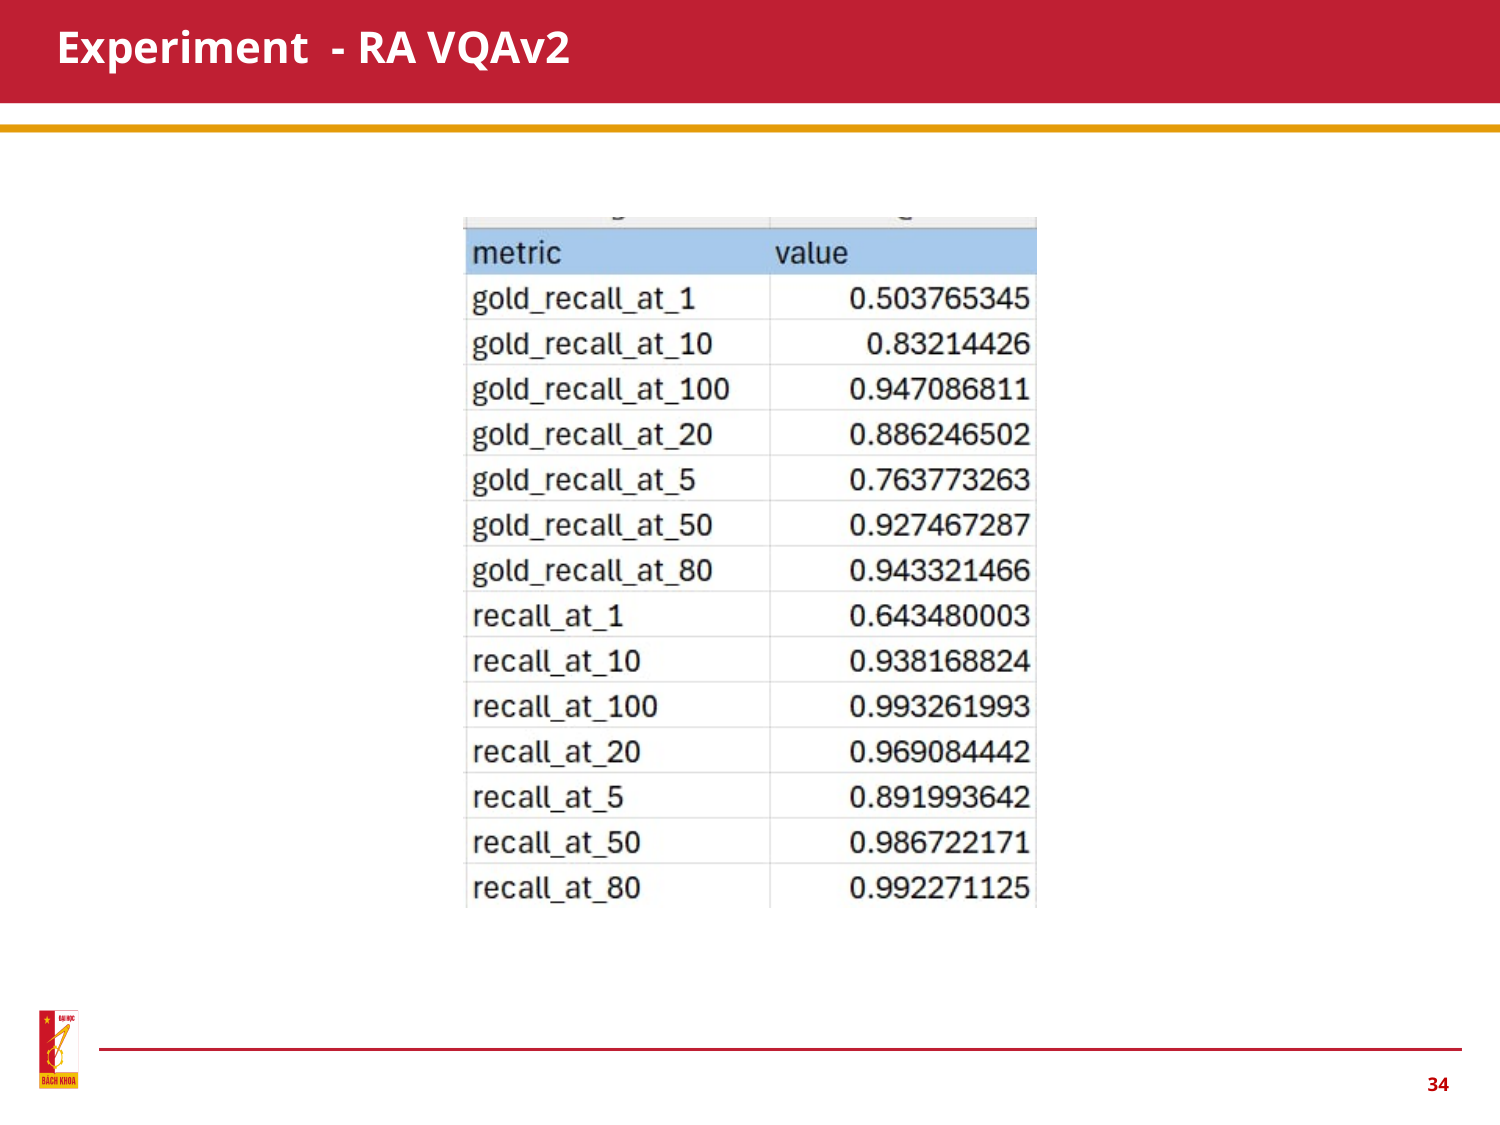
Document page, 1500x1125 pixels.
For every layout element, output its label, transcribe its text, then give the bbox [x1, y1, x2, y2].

picture [0, 0, 1500, 1125]
title Experiment - RA VQAv2 [41, 18, 1459, 90]
slide_number 34 [1126, 1065, 1464, 1125]
